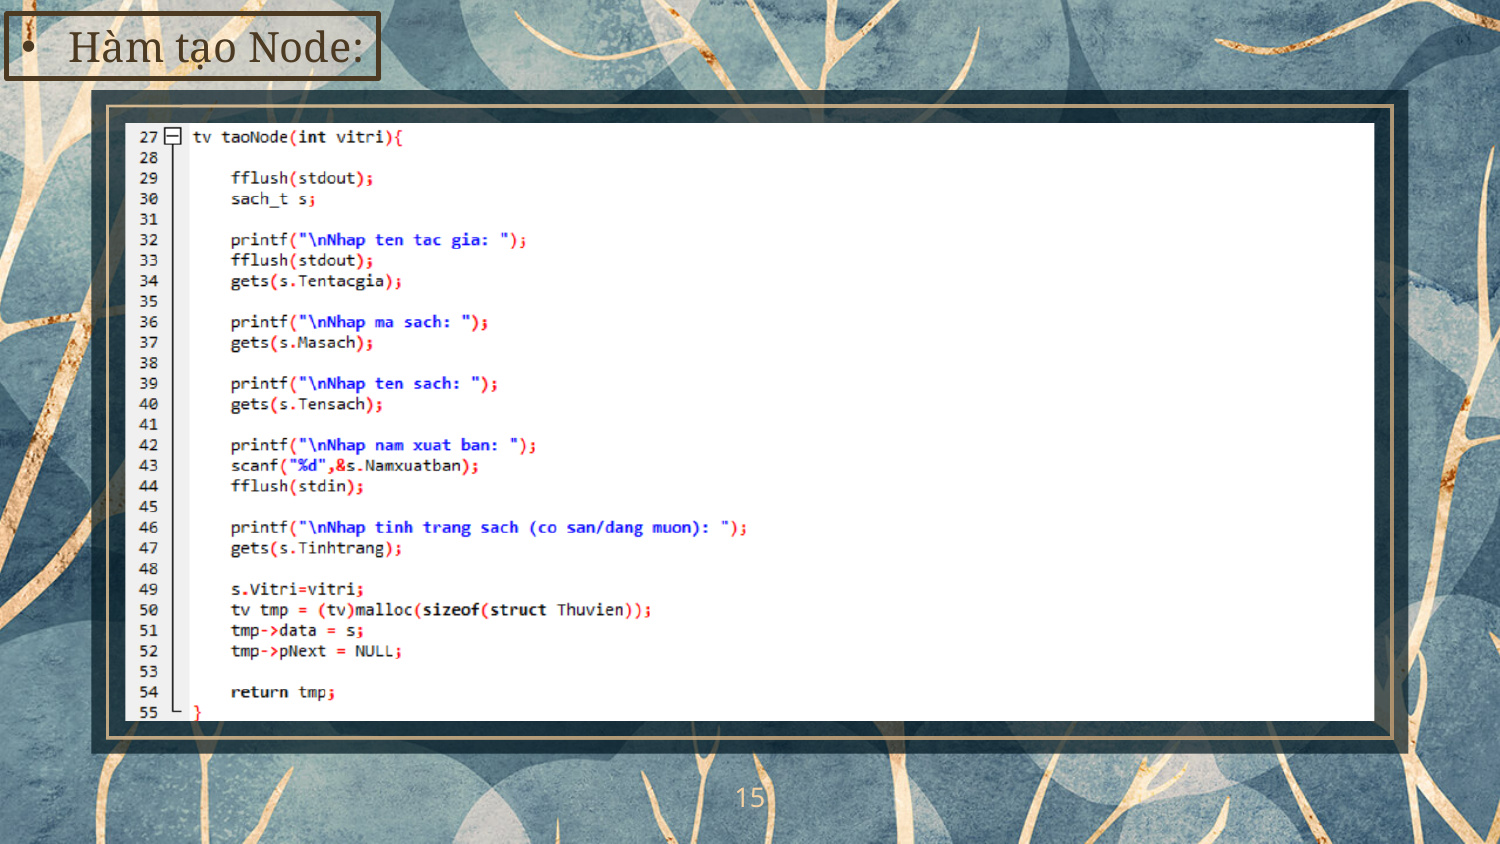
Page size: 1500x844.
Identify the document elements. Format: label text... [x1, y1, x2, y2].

slide_number 15 [705, 753, 795, 844]
text_box Hàm tạo Node: [6, 13, 379, 79]
picture [0, 0, 1500, 844]
